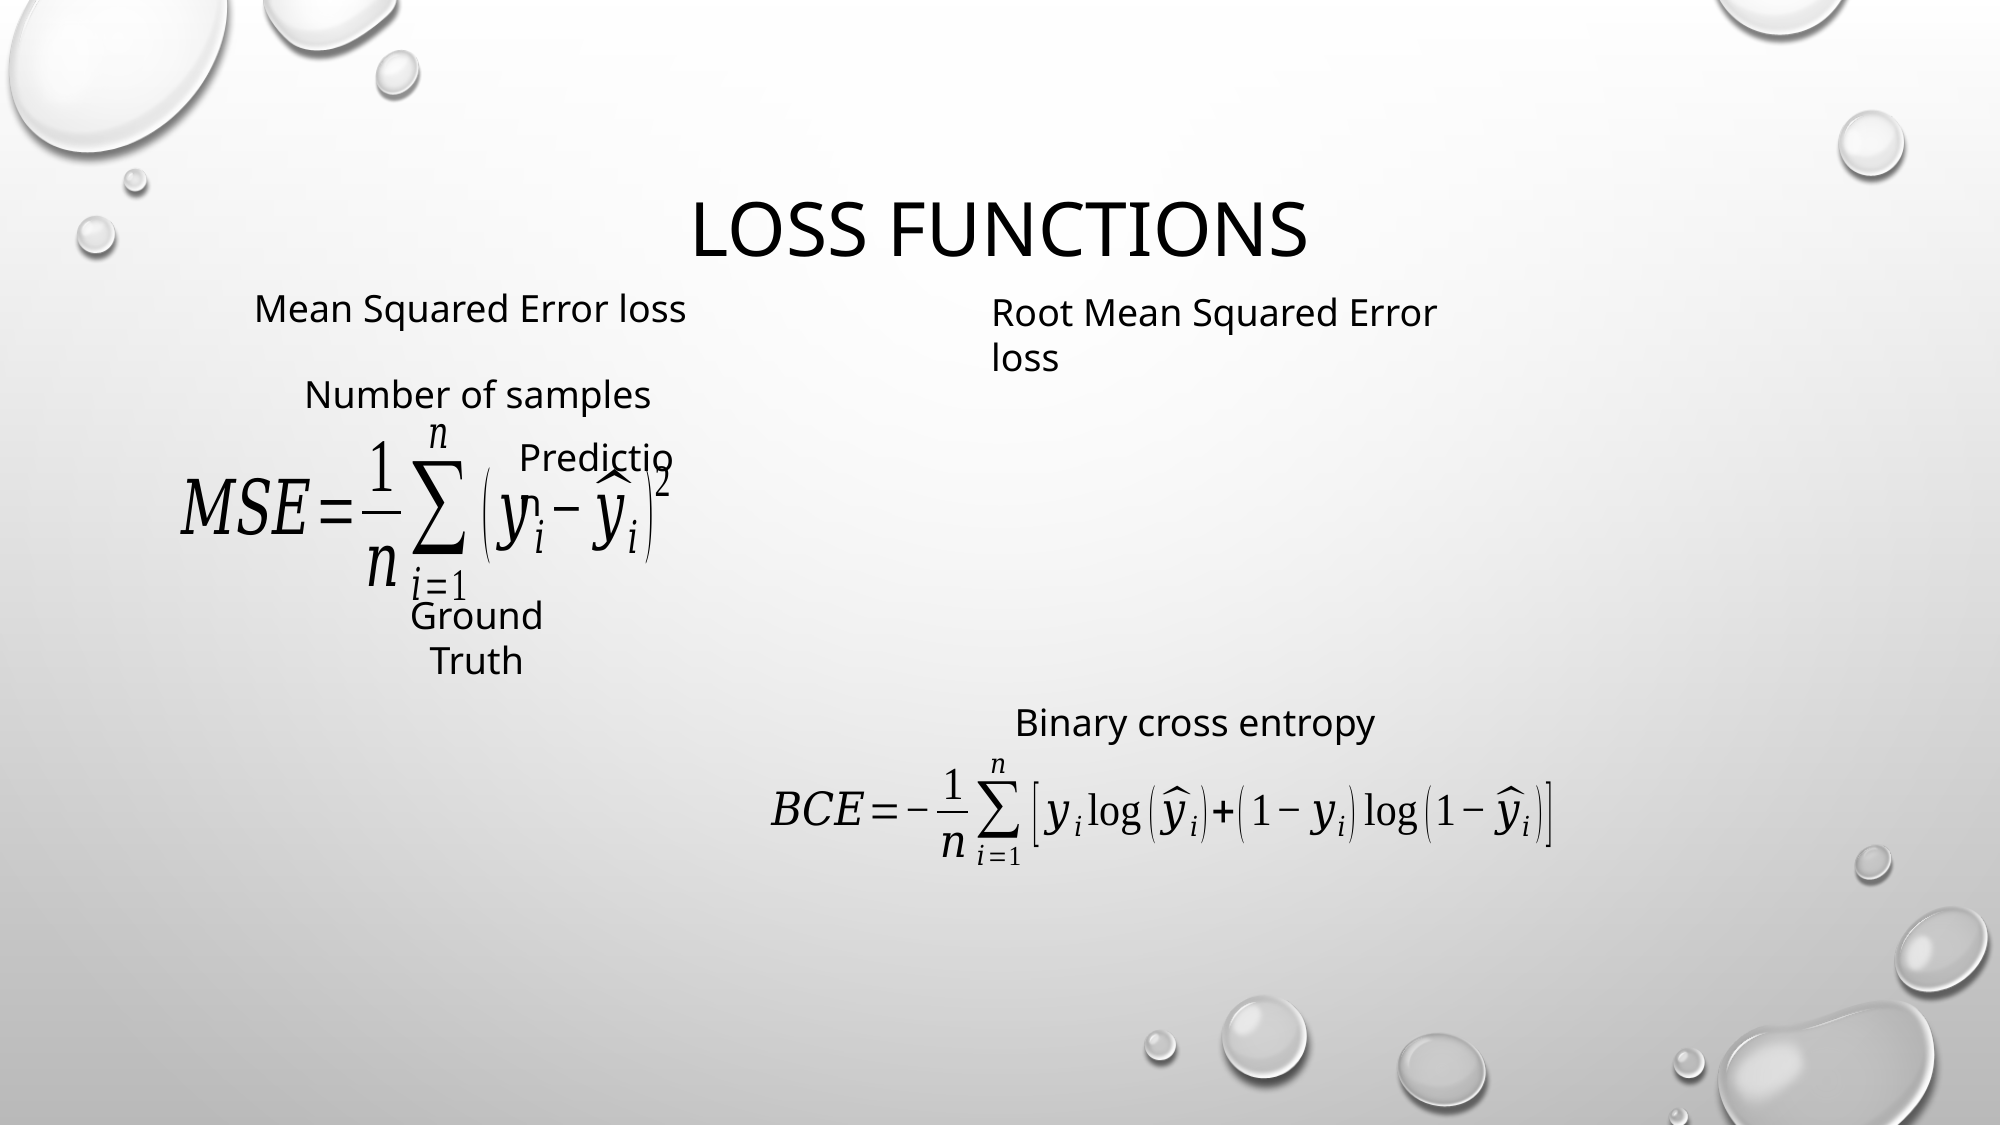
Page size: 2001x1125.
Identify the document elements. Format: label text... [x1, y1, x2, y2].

text_box Ground Truth [374, 585, 580, 690]
text_box Number of samples [289, 363, 695, 423]
picture [0, 0, 2000, 1125]
text_box Binary cross entropy [999, 691, 1530, 751]
text_box Mean Squared Error loss [239, 277, 769, 338]
title Loss functions [149, 101, 1851, 364]
text_box Root Mean Squared Error loss [976, 281, 1507, 386]
text_box Prediction [503, 426, 710, 531]
